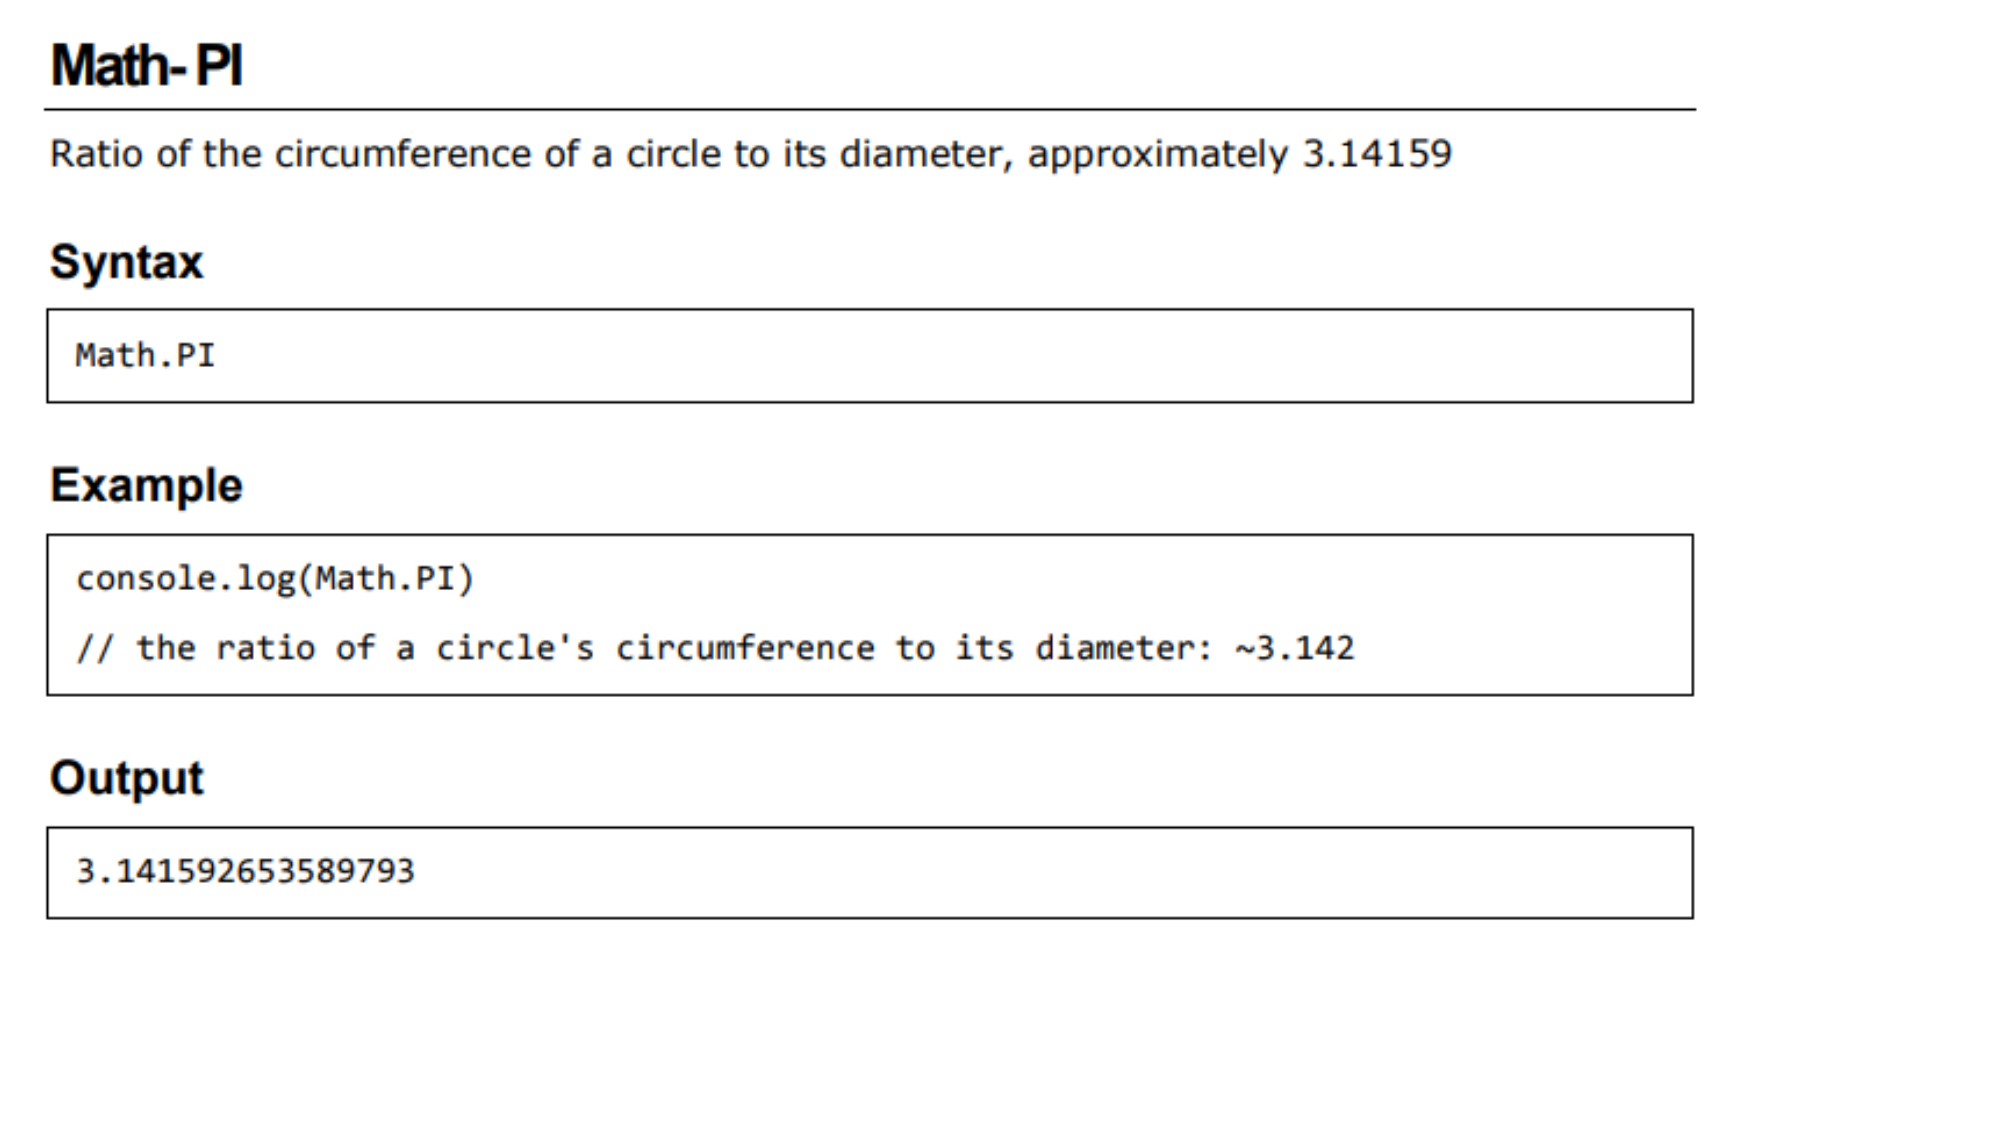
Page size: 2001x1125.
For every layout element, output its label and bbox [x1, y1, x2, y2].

picture [40, 30, 1705, 927]
